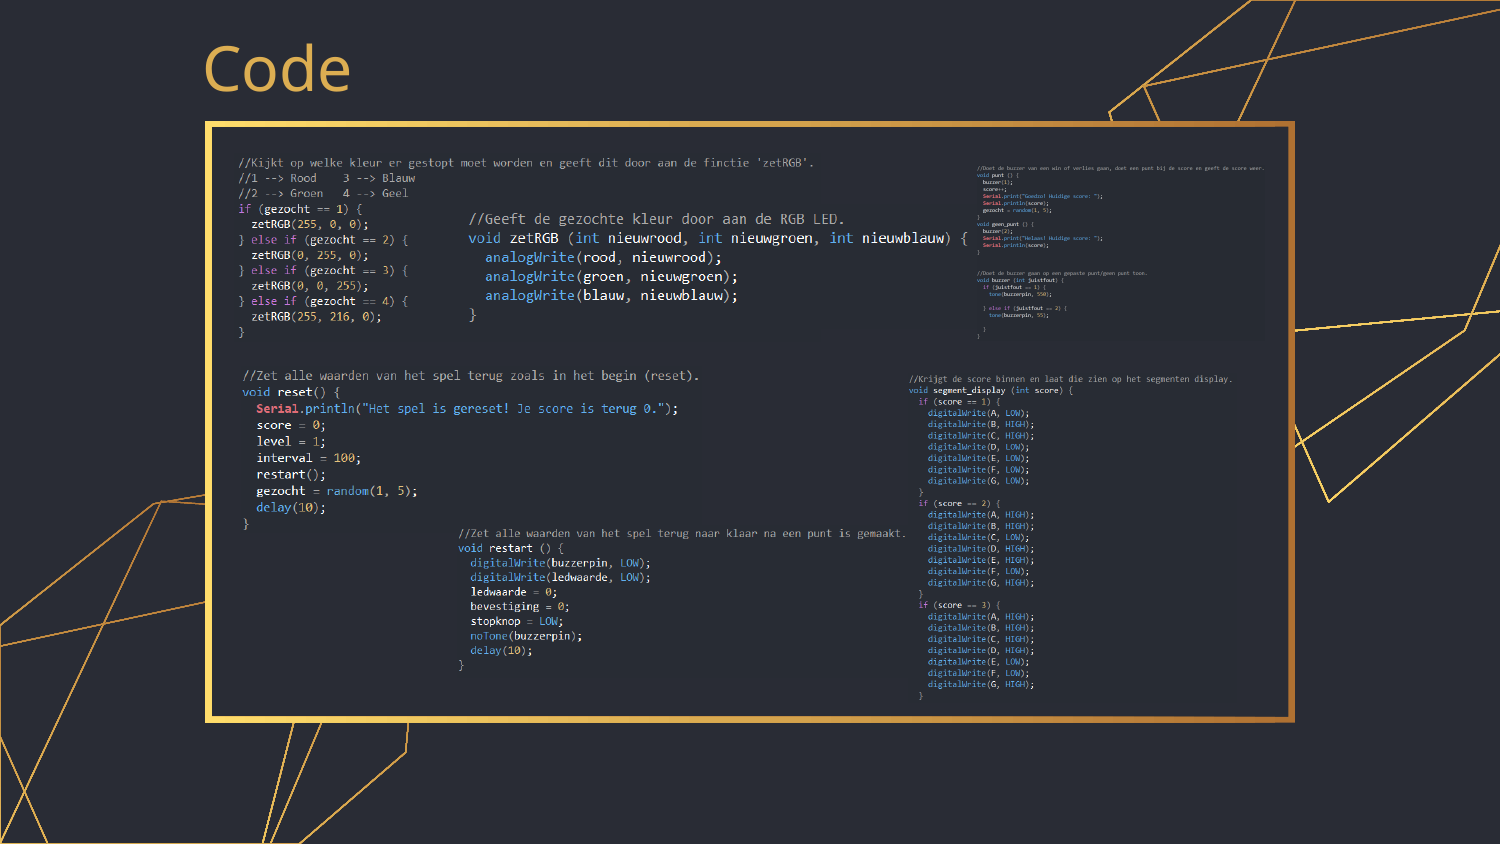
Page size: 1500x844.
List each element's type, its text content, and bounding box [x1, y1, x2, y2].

picture [240, 365, 1237, 703]
picture [234, 153, 1266, 342]
title Code [0, 25, 556, 108]
